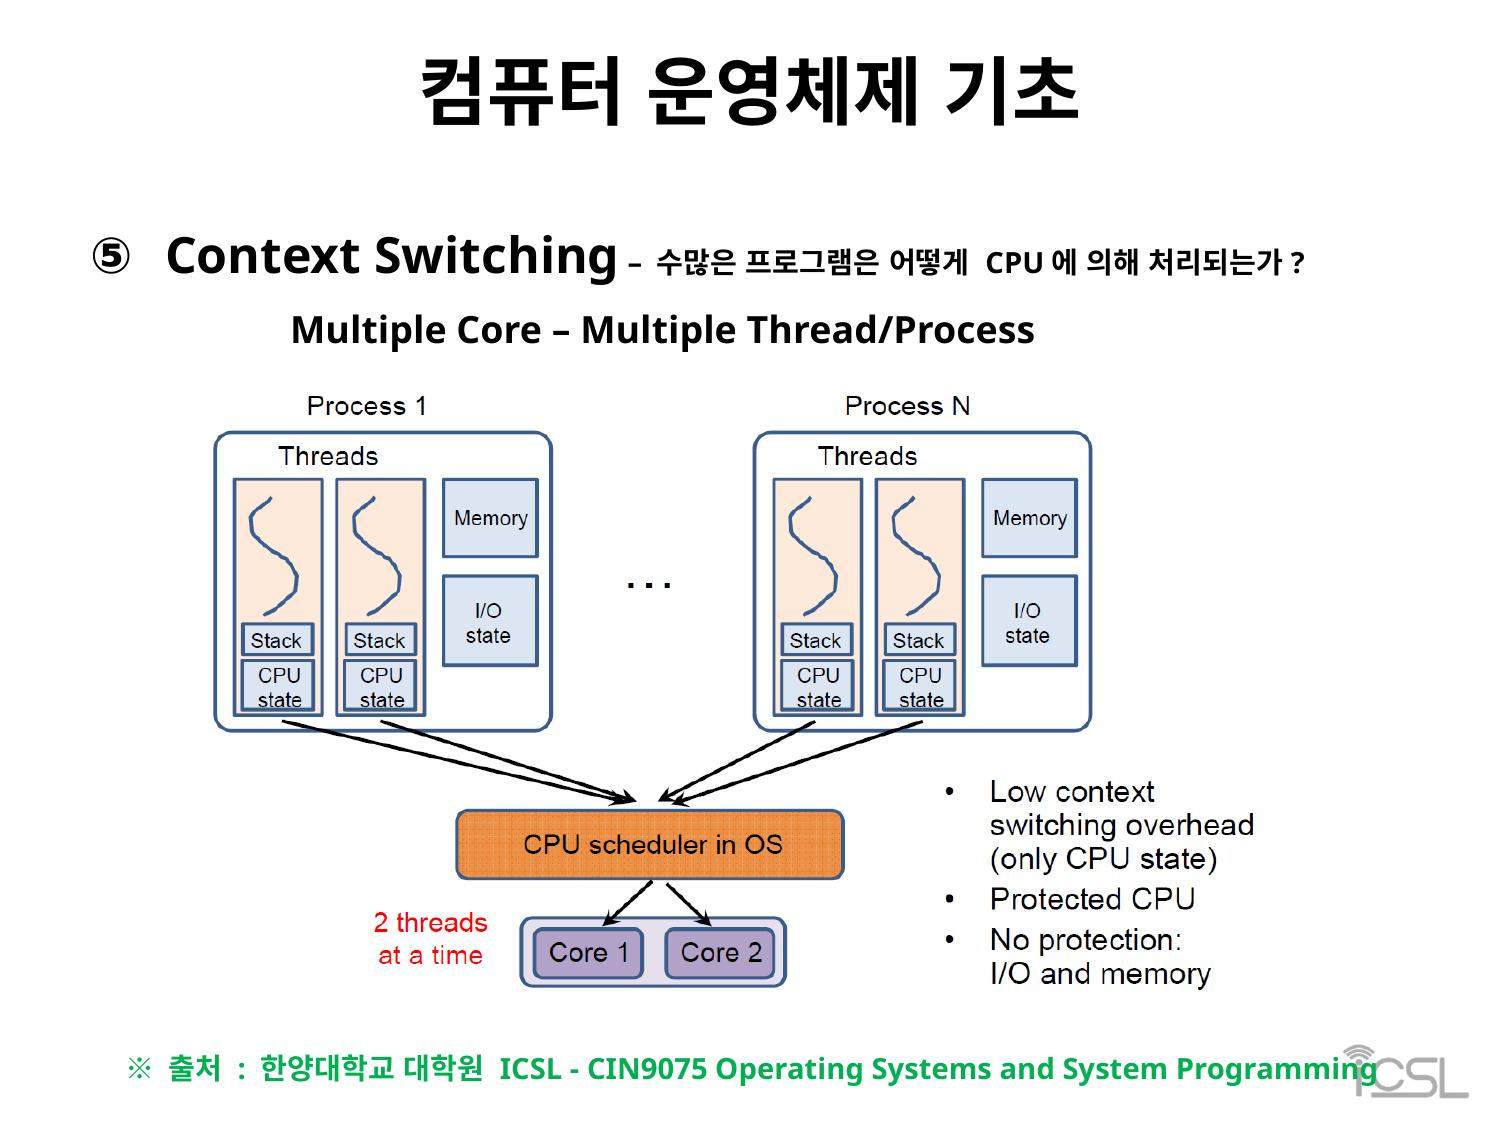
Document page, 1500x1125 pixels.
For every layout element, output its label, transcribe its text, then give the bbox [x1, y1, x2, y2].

title 컴퓨터 운영체제 기초 [75, 1, 1425, 189]
list Context Switching – 수많은 프로그램은 어떻게 CPU에 의해 처리되는가? [75, 209, 1418, 293]
picture [1341, 1040, 1474, 1124]
picture [210, 374, 1269, 1008]
text_box Multiple Core – Multiple Thread/Process [275, 298, 1051, 359]
text_box ※ 출처 : 한양대학교 대학원 ICSL - CIN9075 Operating Systems and System Programming [110, 1042, 1341, 1093]
